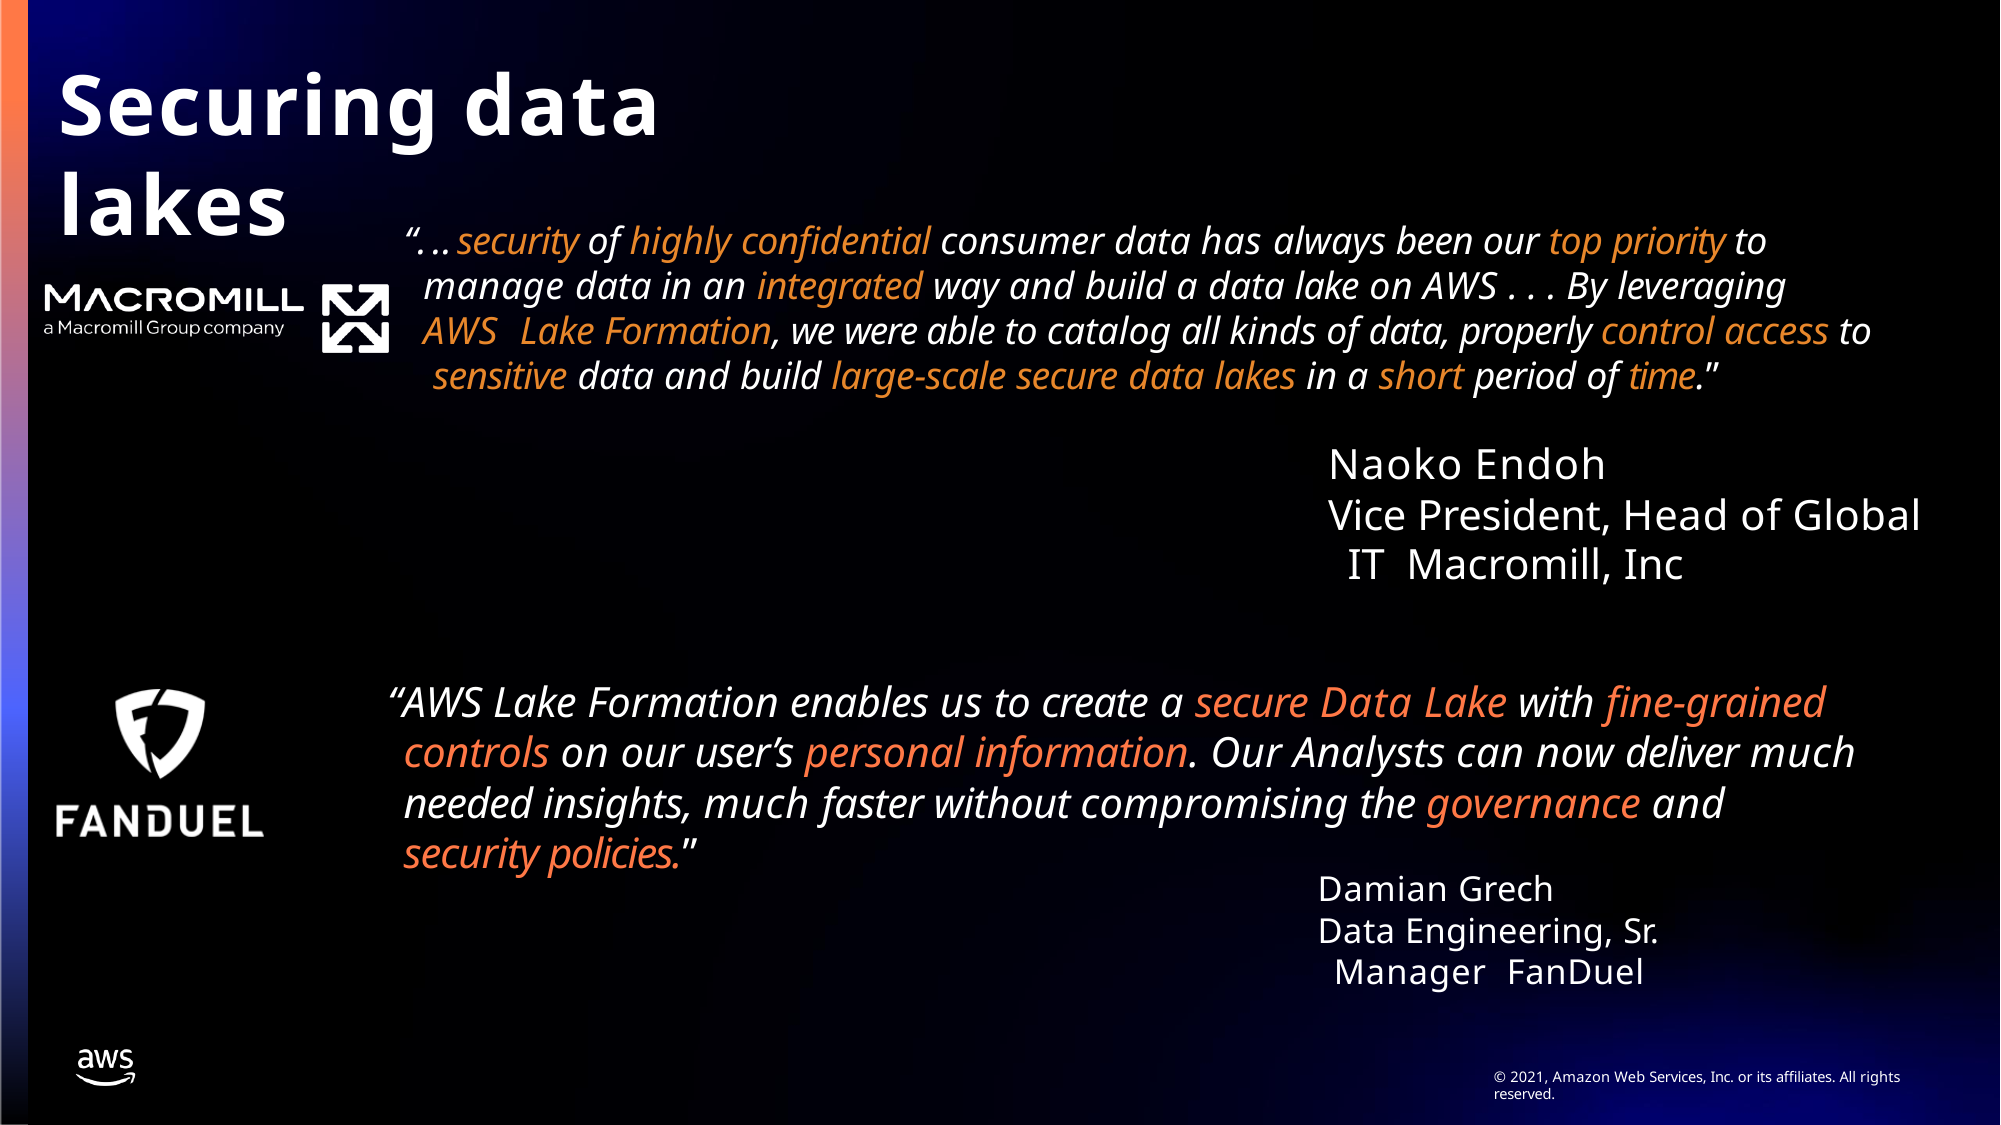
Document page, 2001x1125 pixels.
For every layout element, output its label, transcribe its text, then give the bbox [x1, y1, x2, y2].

title Securing data lakes [319, 50, 852, 253]
text_box “. . . security of highly confidential consumer data has always been our top priority to manage data in an integrated way and build a data lake on AWS . . . By leveraging AWS Lake Formation, we were able to catalog all kinds of data, properly control access to sensitive data and build large-scale secure data lakes in a short period of time.” Naoko Endoh Vice President, Head of Global IT Macromill, Inc “AWS Lake Formation enables us to create a secure Data Lake with fine-grained controls on our user’s personal information. Our Analysts can now deliver much needed insights, much faster without compromising the governance and security policies.” Damian Grech Data Engineering, Sr. Manager FanDuel [385, 215, 1970, 992]
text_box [0, 0, 314, 1125]
picture [43, 0, 2000, 1125]
footer © 2021, Amazon Web Services, Inc. or its affiliates. All rights reserved. [1491, 1066, 1958, 1125]
